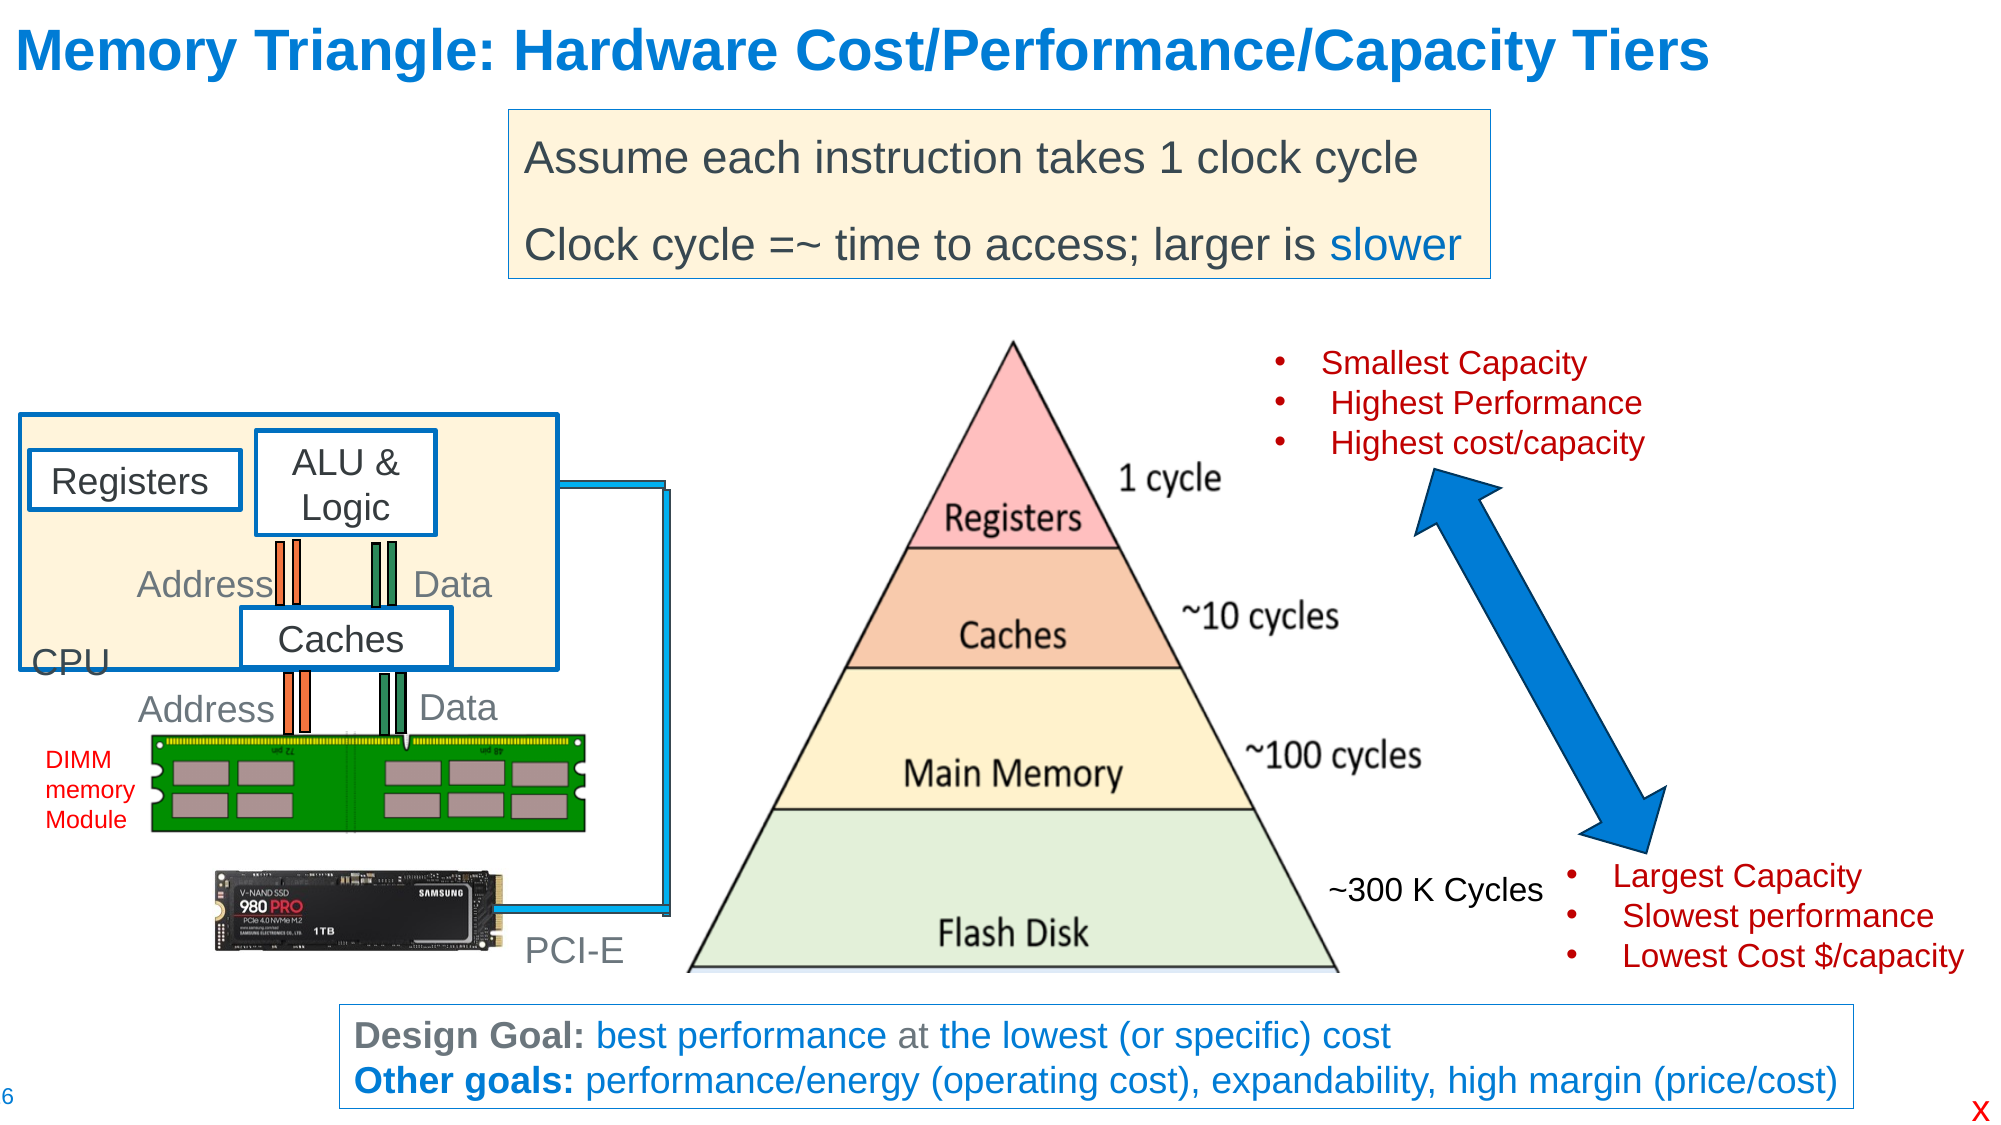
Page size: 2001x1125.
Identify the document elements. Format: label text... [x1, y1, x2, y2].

text_box [1621, 754, 1668, 855]
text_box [15, 414, 558, 739]
picture [572, 308, 1621, 973]
title Memory Triangle: Hardware Cost/Performance/Capacity Tiers [0, 11, 1985, 91]
text_box x [1956, 1076, 2000, 1125]
text_box Smallest Capacity Highest Performance Highest cost/capacity [1621, 333, 1723, 469]
text_box Assume each instruction takes 1 clock cycle Clock cycle =~ time to access; larger is slower [508, 109, 1491, 279]
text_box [212, 480, 671, 980]
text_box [30, 739, 212, 843]
text_box Design Goal: best performance at the lowest (or specific) cost Other goals: performance/energy (operating cost), expandability, high margin (price/cost) [339, 1004, 1854, 1109]
text_box Largest Capacity Slowest performance Lowest Cost $/capacity [1551, 846, 2000, 982]
